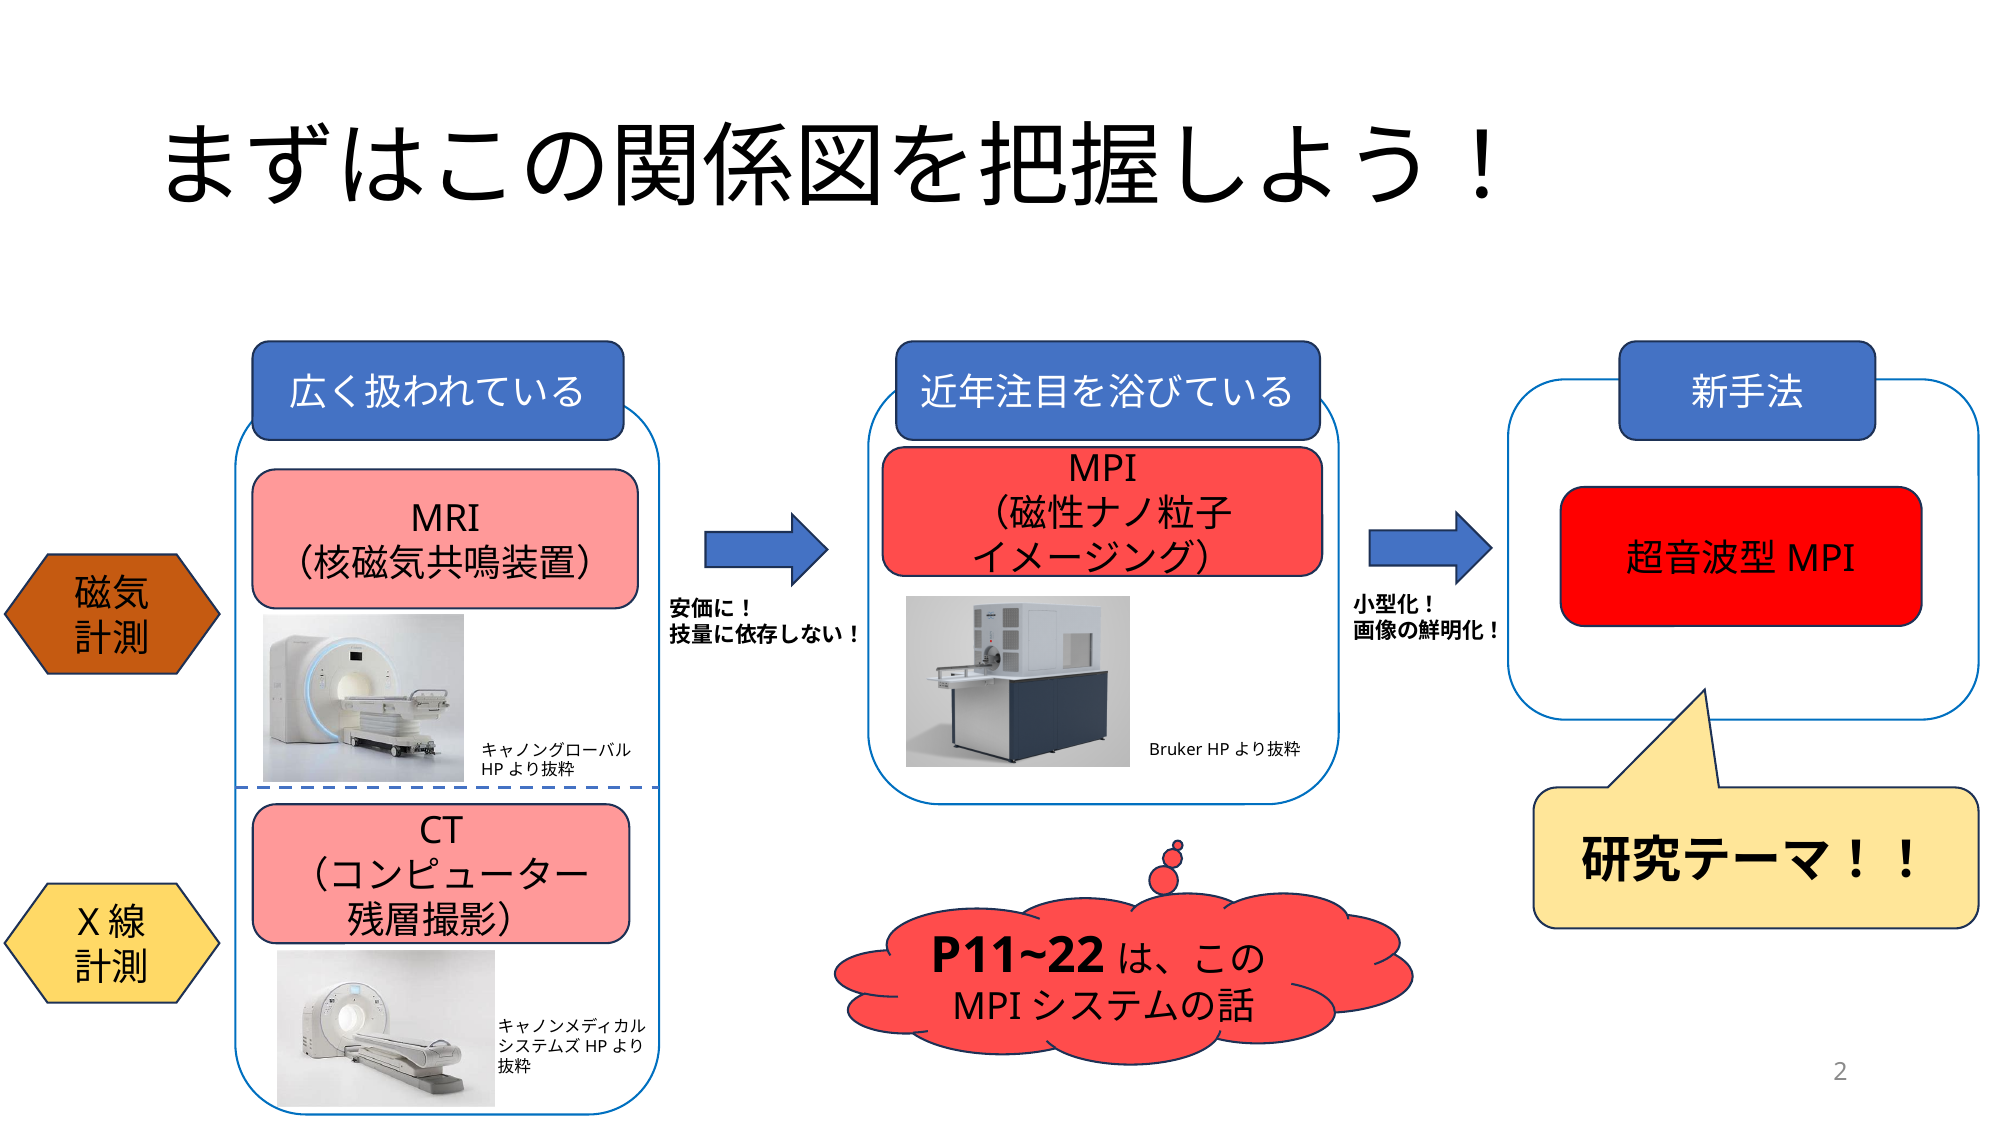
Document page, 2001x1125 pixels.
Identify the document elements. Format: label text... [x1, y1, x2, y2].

text_box MPI （磁性ナノ粒子 イメージング） [881, 446, 1324, 577]
text_box [867, 389, 1340, 806]
title まずはこの関係図を把握しよう！ [137, 59, 1863, 278]
text_box 広く扱われている [251, 340, 625, 441]
text_box 磁気計測 [3, 553, 221, 675]
text_box Bruker HPより抜粋 [1134, 731, 1328, 767]
picture [276, 950, 495, 1107]
text_box 安価に！ 技量に依存しない！ [655, 587, 892, 655]
text_box 研究テーマ！！ [1532, 687, 1980, 930]
picture [906, 596, 1130, 767]
text_box CT （コンピューター 残層撮影） [251, 803, 631, 945]
text_box キャノングローバルHPより抜粋 [466, 731, 660, 787]
text_box キャノンメディカルシステムズHPより抜粋 [495, 1008, 674, 1084]
text_box 近年注目を浴びている [895, 340, 1322, 441]
picture [263, 614, 464, 782]
text_box X線計測 [3, 882, 221, 1004]
text_box [704, 511, 829, 587]
text_box 小型化！ 画像の鮮明化！ [1338, 582, 1526, 650]
text_box [234, 405, 661, 1116]
text_box [1368, 510, 1494, 582]
text_box P11~22は、このMPIシステムの話 [833, 839, 1414, 1066]
slide_number 2 [1412, 1042, 1863, 1103]
text_box 新手法 [1618, 340, 1877, 441]
text_box [1507, 378, 1980, 721]
text_box MRI （核磁気共鳴装置） [251, 468, 639, 610]
